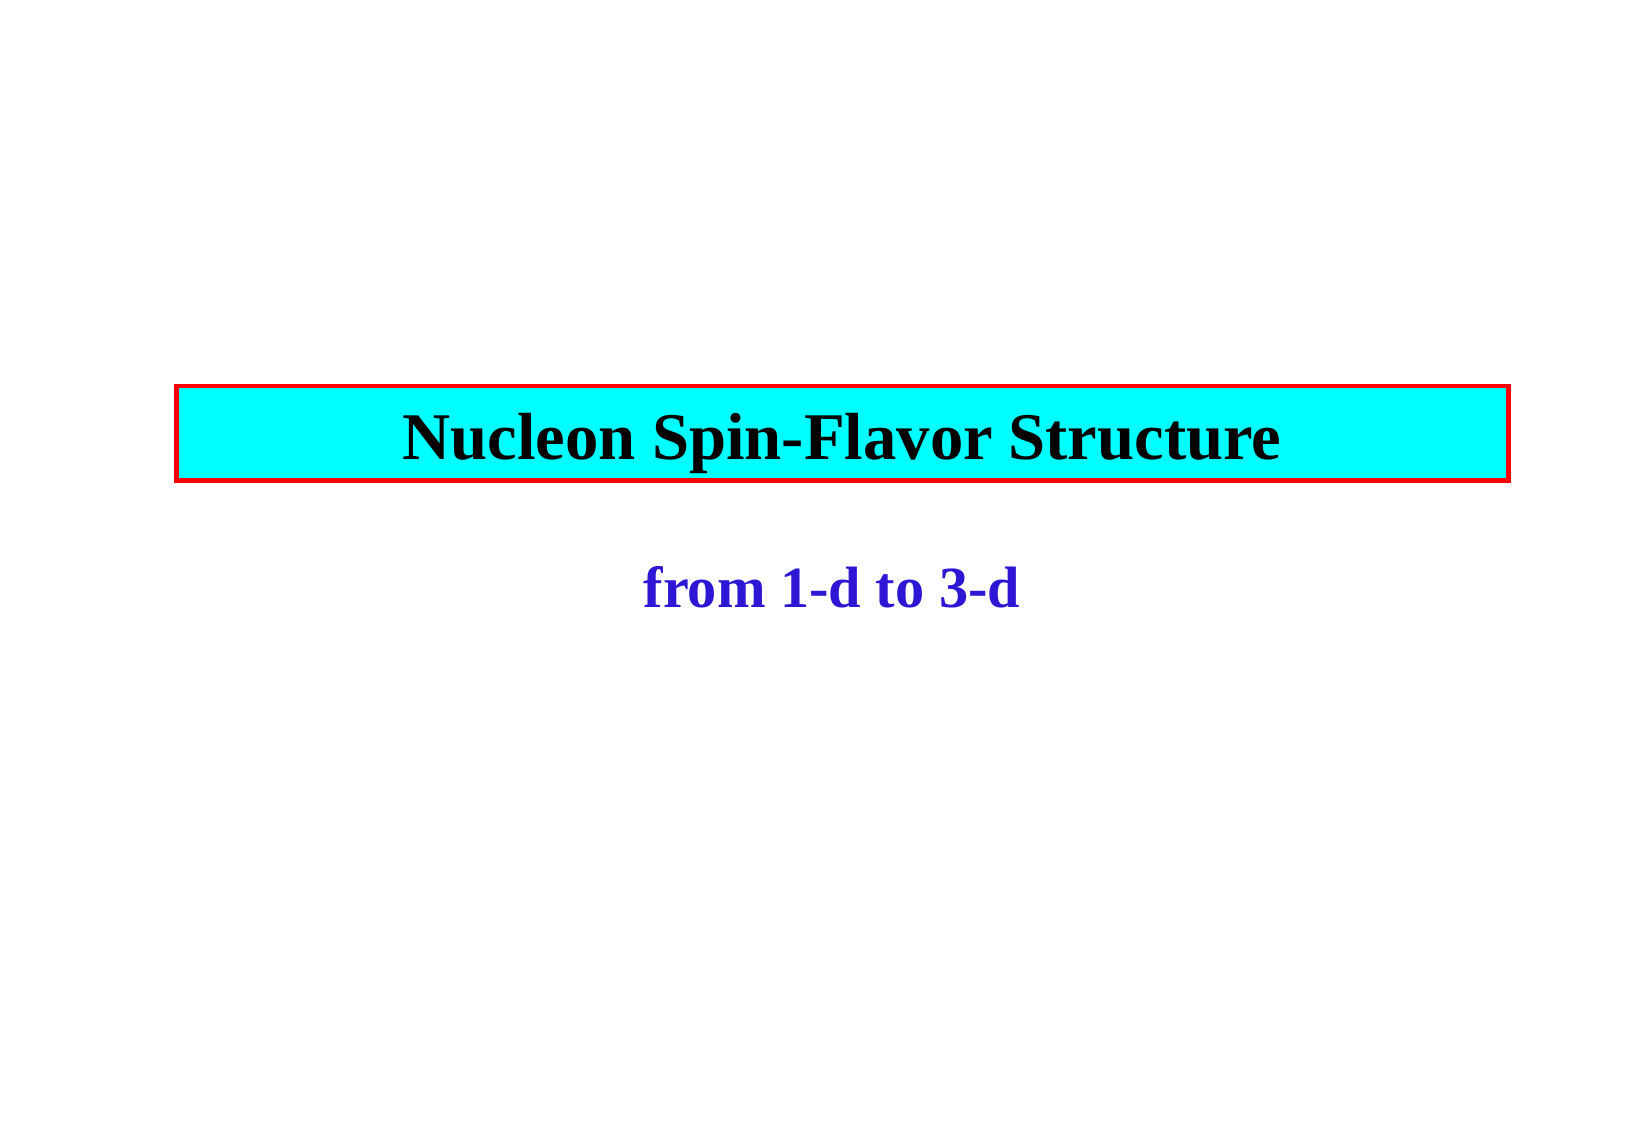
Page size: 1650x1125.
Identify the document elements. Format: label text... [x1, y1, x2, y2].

text_box from 1-d to 3-d [169, 541, 1509, 627]
text_box Nucleon Spin-Flavor Structure [176, 385, 1509, 481]
